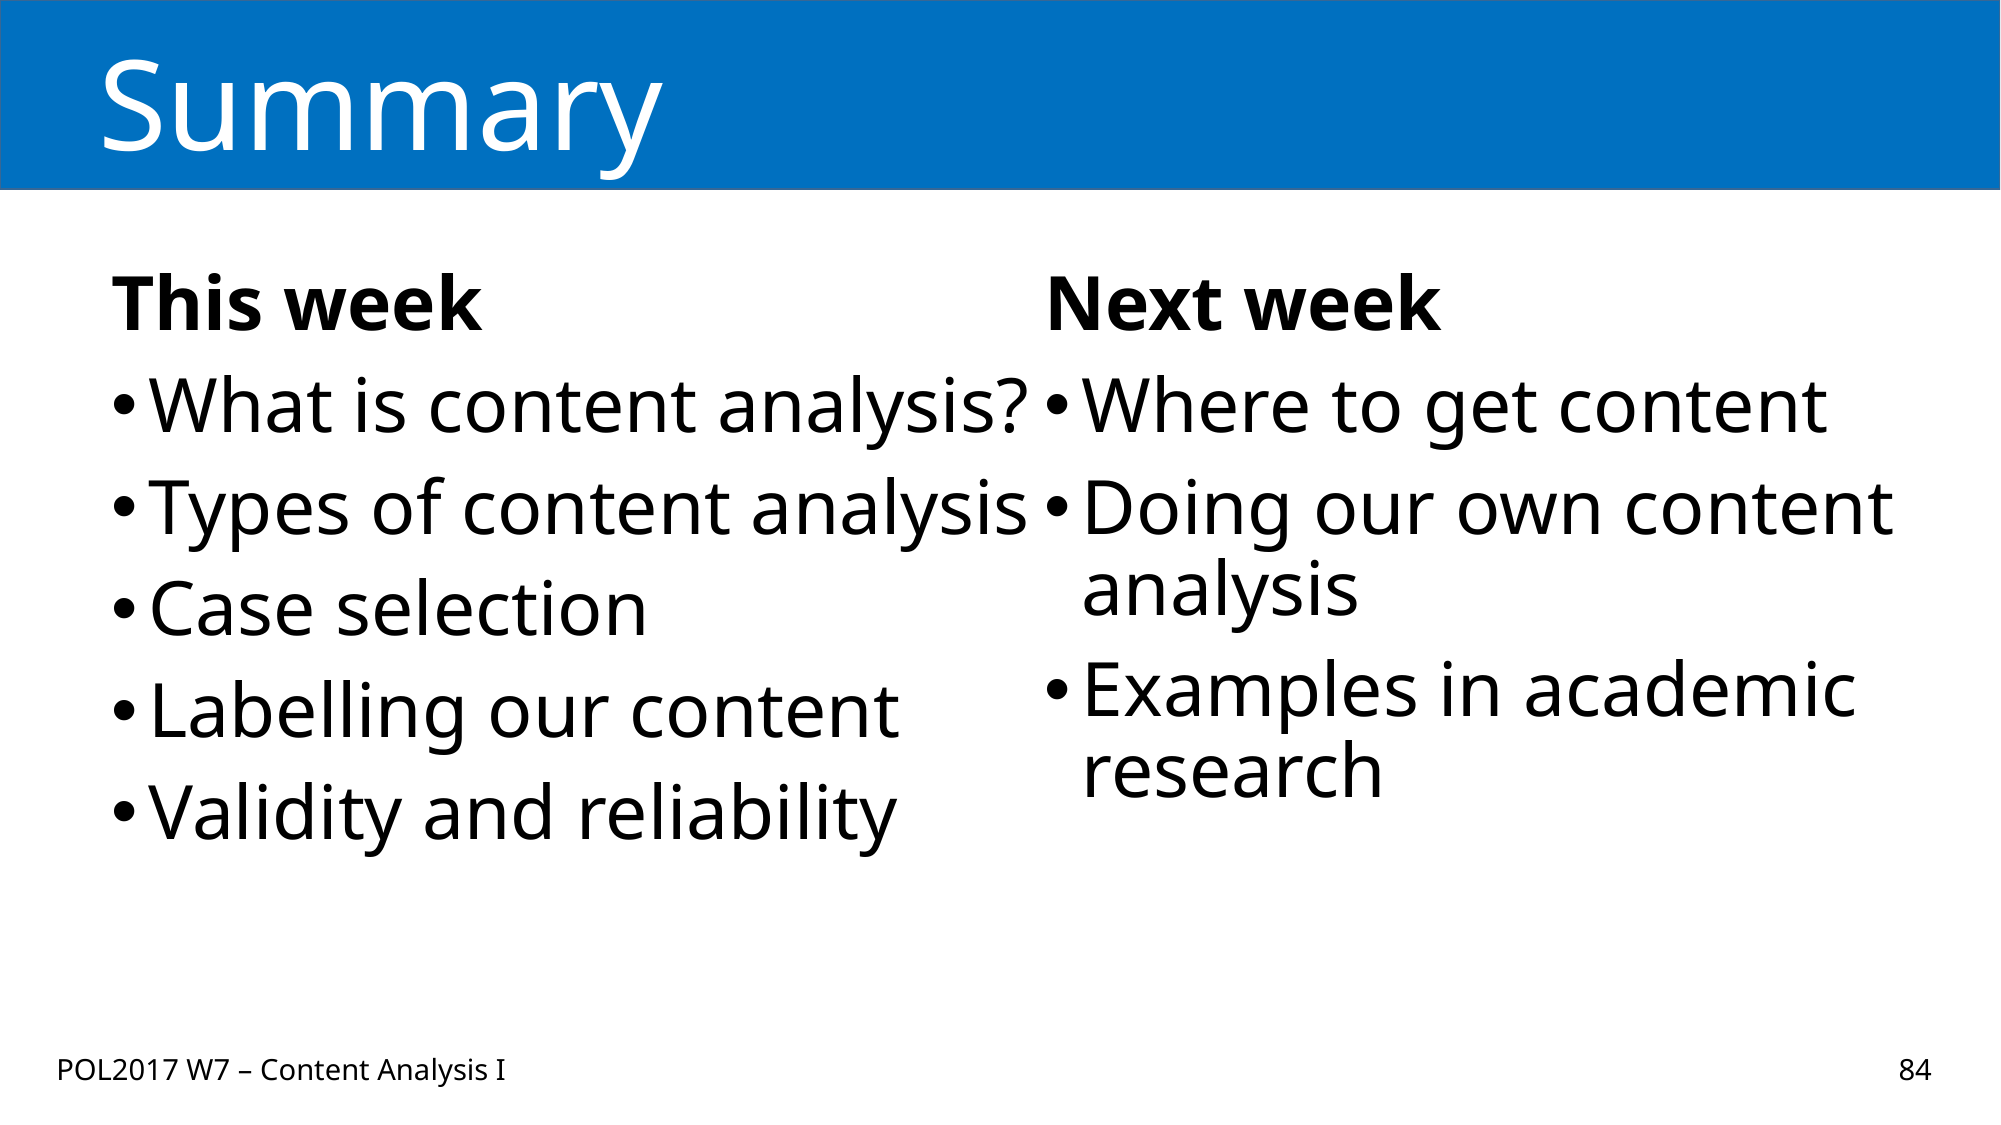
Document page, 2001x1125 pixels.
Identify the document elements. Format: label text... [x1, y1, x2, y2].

list This week What is content analysis? Types of content analysis Case selection Labelling our content Validity and reliability [95, 258, 1029, 1044]
text_box Next week Where to get content Doing our own content analysis Examples in academic research [1029, 258, 1959, 1044]
slide_number 84 [1524, 1044, 1947, 1104]
footer POL2017 W7 – Content Analysis I [41, 1043, 675, 1104]
title Summary [83, 15, 2000, 205]
